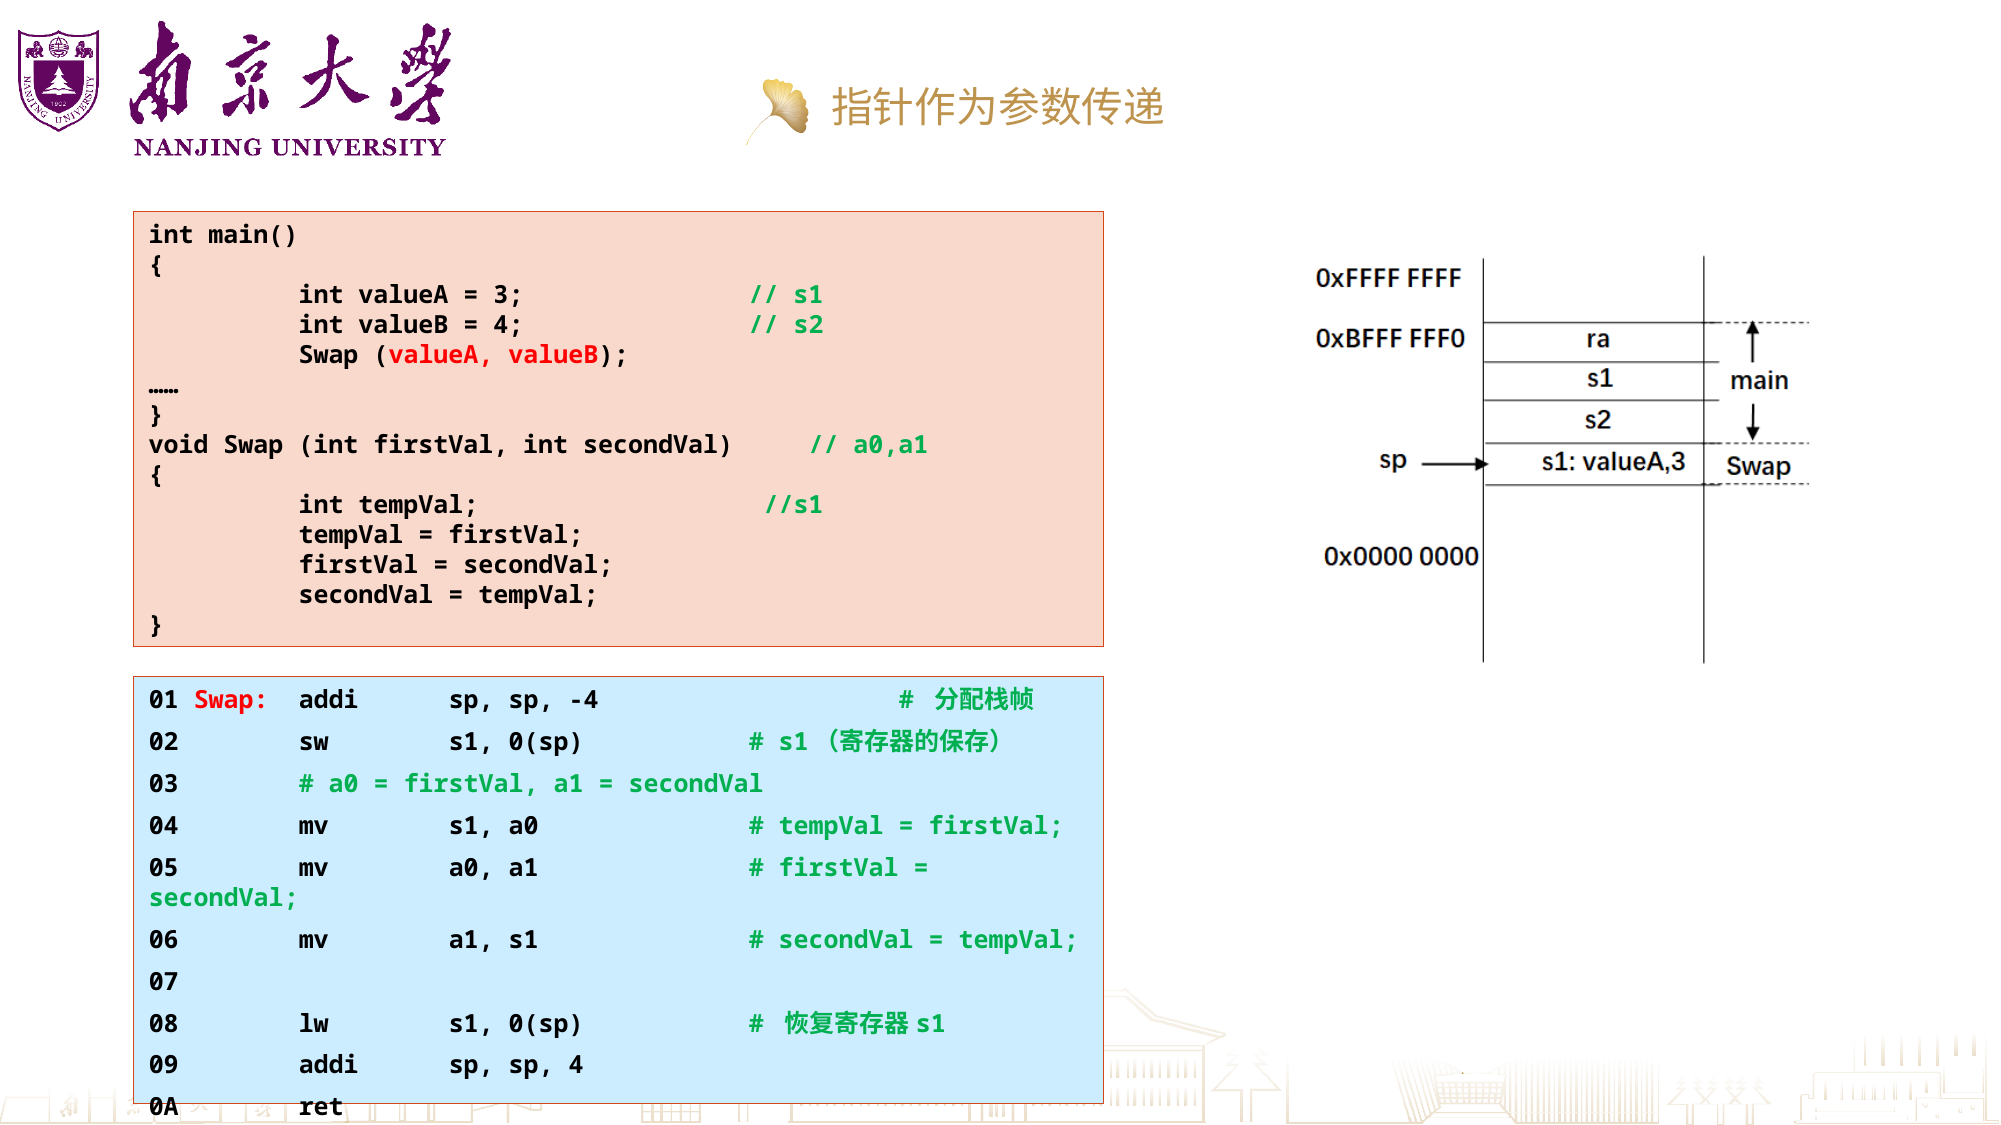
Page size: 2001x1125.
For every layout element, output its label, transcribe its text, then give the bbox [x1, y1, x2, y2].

picture [1296, 243, 1831, 678]
picture [731, 64, 830, 169]
text_box 指针作为参数传递 [816, 73, 1338, 139]
text_box int main() { int valueA = 3; // s1 int valueB = 4; // s2 Swap (valueA, valueB); …… } void Swap (int firstVal, int secondVal) // a0,a1 { int tempVal; //s1 tempVal = firstVal; firstVal = secondVal; secondVal = tempVal; } [133, 211, 1104, 647]
text_box 01 Swap: addi sp, sp, -4 # 分配栈帧 02 sw s1, 0(sp) # s1（寄存器的保存） 03 # a0 = firstVal, a1 = secondVal 04 mv s1, a0 # tempVal = firstVal; 05 mv a0, a1 # firstVal = secondVal; 06 mv a1, s1 # secondVal = tempVal; 07 08 lw s1, 0(sp) # 恢复寄存器s1 09 addi sp, sp, 4 0A ret [133, 676, 1104, 1104]
picture [18, 21, 451, 160]
